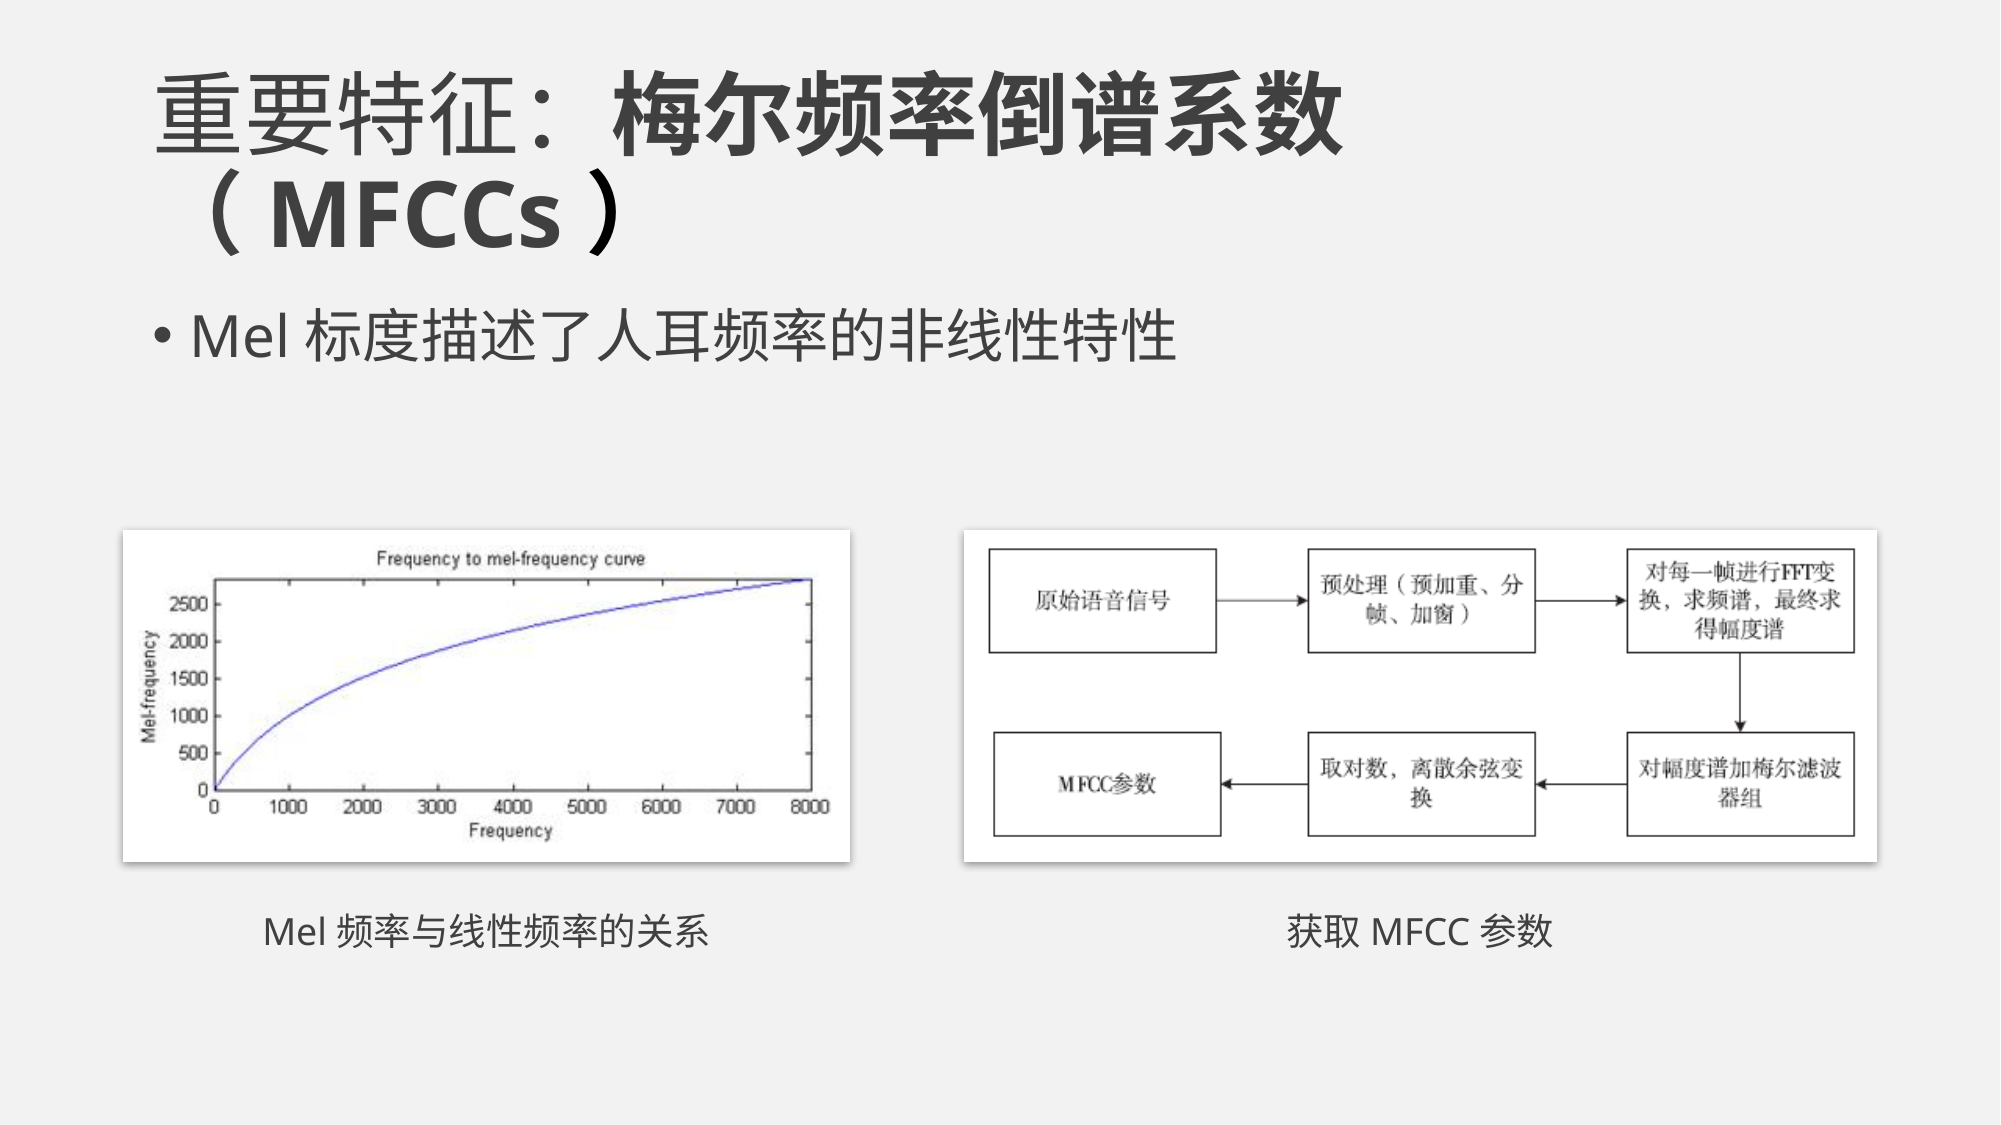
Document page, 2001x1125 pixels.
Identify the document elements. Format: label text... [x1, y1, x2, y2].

title 重要特征：梅尔频率倒谱系数（MFCCs） [137, 59, 1863, 278]
list Mel标度描述了人耳频率的非线性特性 [137, 299, 1863, 1014]
picture [978, 544, 1863, 848]
text_box 获取MFCC参数 [1271, 900, 1570, 960]
picture [137, 544, 836, 848]
text_box Mel频率与线性频率的关系 [247, 900, 726, 960]
